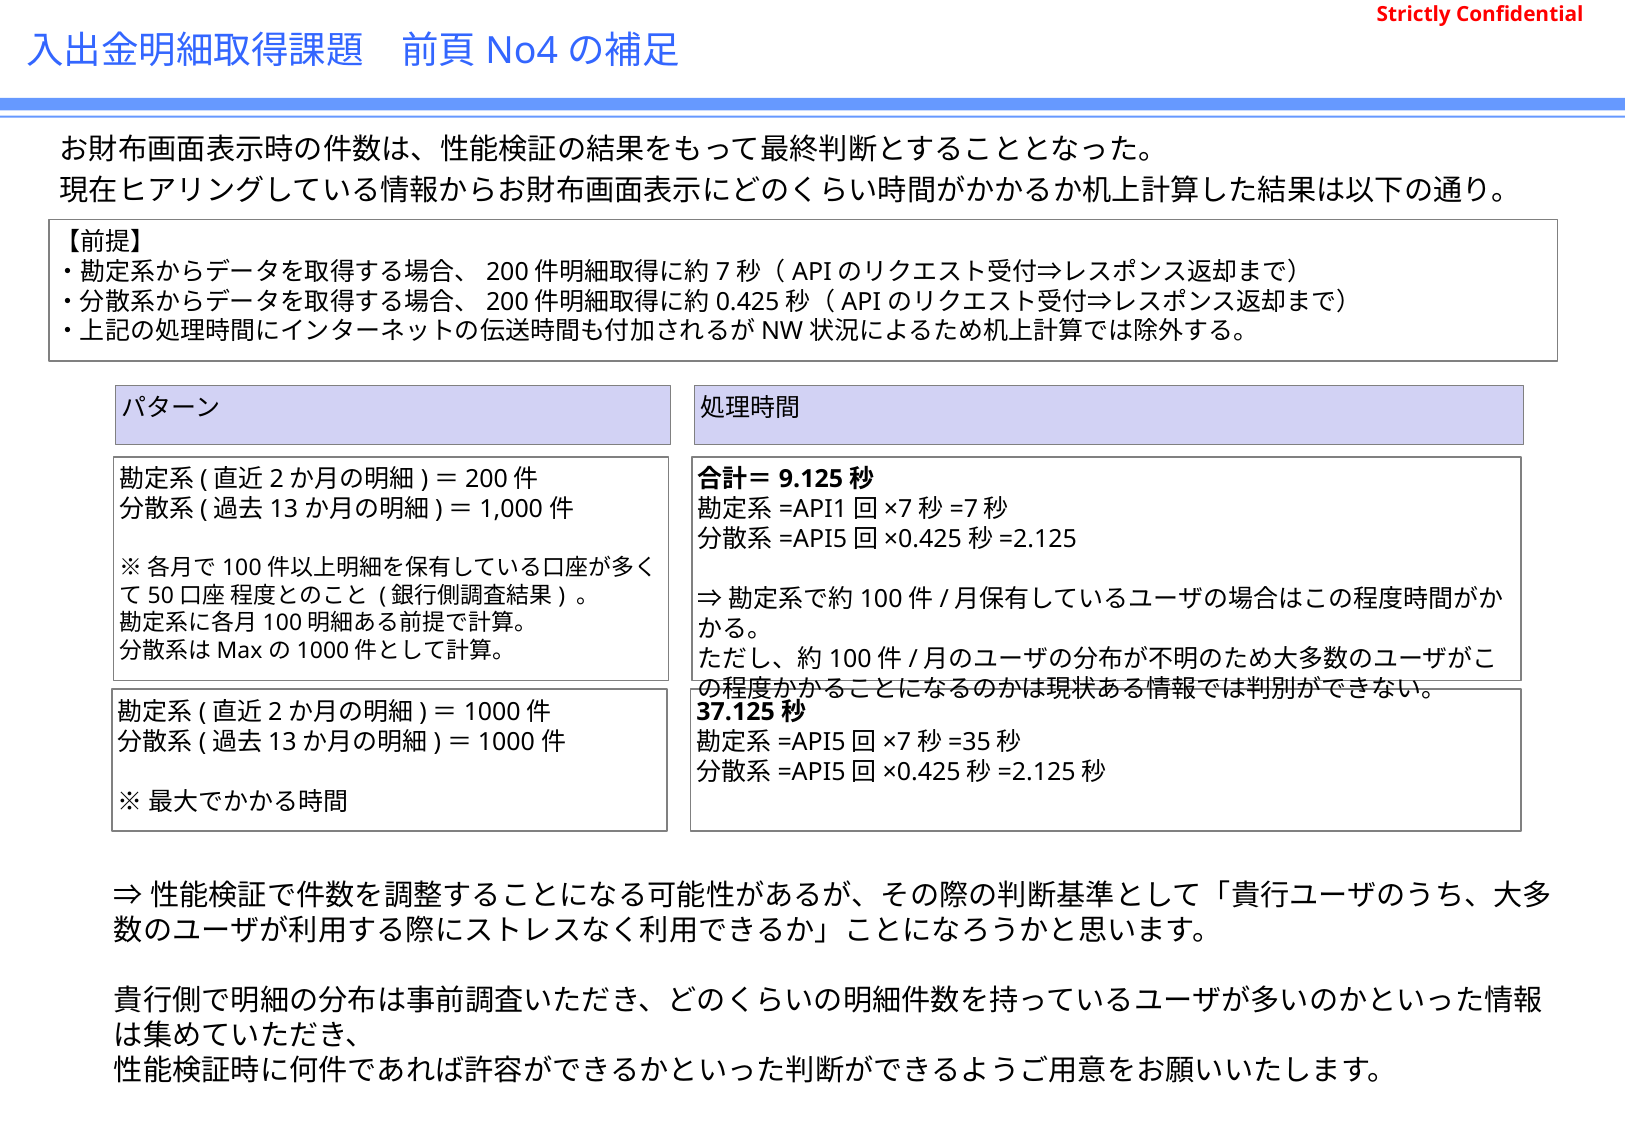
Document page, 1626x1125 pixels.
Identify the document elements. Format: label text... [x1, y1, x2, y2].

text_box パターン [115, 385, 671, 445]
list お財布画面表示時の件数は、性能検証の結果をもって最終判断とすることとなった。 現在ヒアリングしている情報からお財布画面表示にどのくらい時間がかかるか机上計算した結果は以下の通り。 [44, 123, 1593, 220]
text_box ⇒性能検証で件数を調整することになる可能性があるが、その際の判断基準として「貴行ユーザのうち、大多数のユーザが利用する際にストレスなく利用できるか」ことになろうかと思います。 貴行側で明細の分布は事前調査いただき、どのくらいの明細件数を持っているユーザが多いのかといった情報は集めていただき、 性能検証時に何件であれば許容ができるかといった判断ができるようご用意をお願いいたします。 [108, 870, 1568, 1071]
title 入出金明細取得課題 前頁No4の補足 [11, 9, 1569, 87]
text_box 勘定系(直近2か月の明細)＝200件 分散系(過去13か月の明細)＝1,000件 ※各月で100件以上明細を保有している口座が多くて50口座 程度とのこと (銀行側調査結果) 。 勘定系に各月100明細ある前提で計算。 分散系はMaxの1000件として計算。 [113, 457, 669, 681]
text_box 【前提】 ・勘定系からデータを取得する場合、200件明細取得に約7秒（APIのリクエスト受付⇒レスポンス返却まで） ・分散系からデータを取得する場合、200件明細取得に約0.425秒（APIのリクエスト受付⇒レスポンス返却まで） ・上記の処理時間にインターネットの伝送時間も付加されるがNW状況によるため机上計算では除外する。 [49, 219, 1558, 362]
text_box 37.125秒 勘定系=API5回×7秒=35秒 分散系=API5回×0.425秒=2.125秒 [690, 689, 1522, 831]
text_box 処理時間 [694, 385, 1524, 445]
text_box 合計＝9.125秒 勘定系=API1回×7秒=7秒 分散系=API5回×0.425秒=2.125 ⇒勘定系で約100件/月保有しているユーザの場合はこの程度時間がかかる。 ただし、約100件/月のユーザの分布が不明のため大多数のユーザがこの程度かかることになるのかは現状ある情報では判別ができない。 [692, 457, 1522, 681]
text_box 勘定系(直近2か月の明細)＝1000件 分散系(過去13か月の明細)＝1000件 ※最大でかかる時間 [111, 689, 667, 831]
